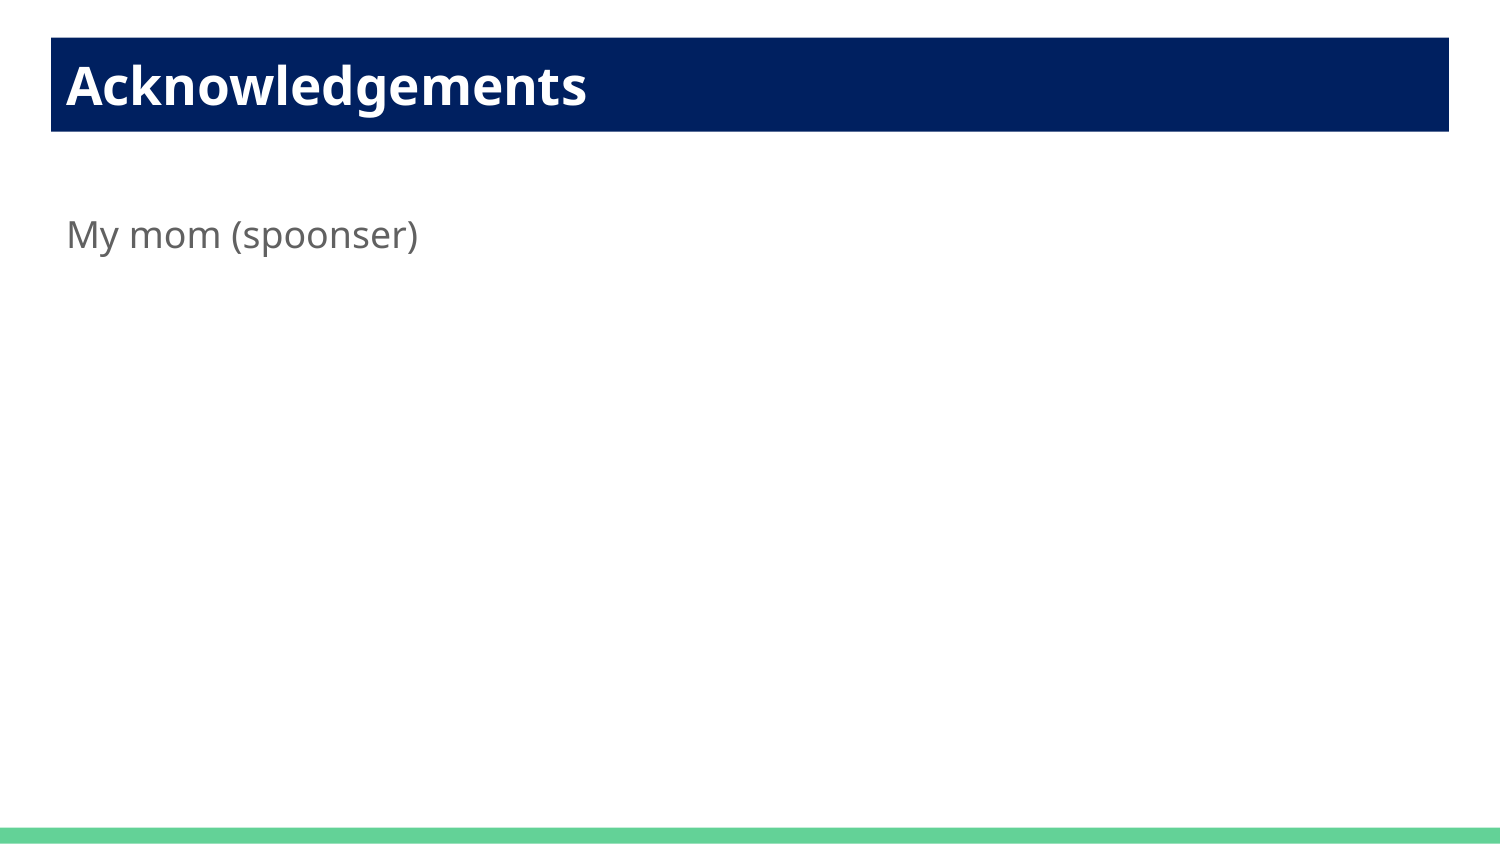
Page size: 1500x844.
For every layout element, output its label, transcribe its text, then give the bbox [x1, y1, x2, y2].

list My mom (spoonser) [51, 189, 1449, 750]
title Acknowledgements [51, 37, 1449, 132]
